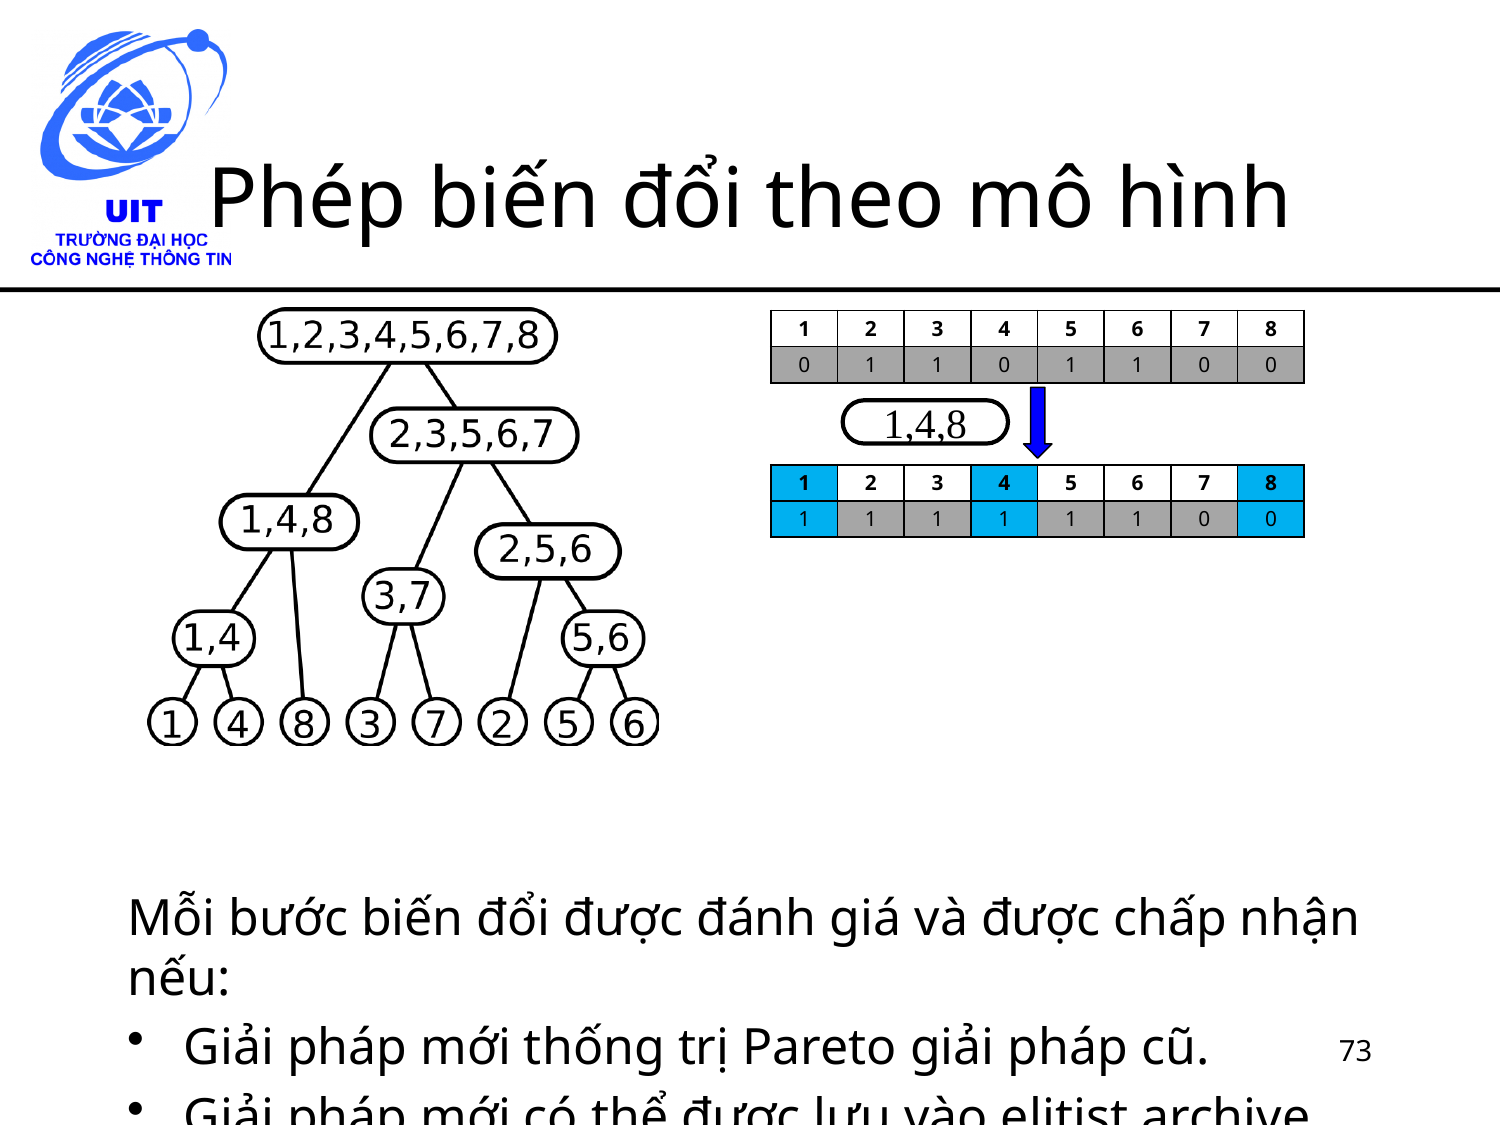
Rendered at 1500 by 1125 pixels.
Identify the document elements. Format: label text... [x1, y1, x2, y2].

picture [146, 307, 659, 746]
table_cell 1 [1105, 502, 1170, 536]
table_cell 0 [1238, 347, 1303, 382]
table_cell 1 [1038, 347, 1103, 382]
table_header 6 [1105, 311, 1170, 346]
table_header 5 [1038, 311, 1103, 346]
table_header 1 [772, 466, 837, 500]
title Phép biến đổi theo mô hình [112, 99, 1388, 288]
table_cell 1 [905, 347, 970, 382]
text_box [1023, 387, 1052, 459]
table_cell 1 [1038, 502, 1103, 536]
table_header 8 [1238, 466, 1303, 500]
table_header 8 [1238, 311, 1303, 346]
table_header 3 [905, 311, 970, 346]
table_cell 1 [772, 502, 837, 536]
table_header 2 [838, 466, 903, 500]
table_cell 0 [972, 347, 1037, 382]
table_cell 1 [838, 502, 903, 536]
table_header 7 [1172, 311, 1237, 346]
table_cell 1 [838, 347, 903, 382]
slide_number 73 [1074, 1024, 1388, 1101]
table_header 7 [1172, 466, 1237, 500]
table_header 2 [838, 311, 903, 346]
list Mỗi bước biến đổi được đánh giá và được chấp nhận nếu: Giải pháp mới thống trị Pareto giải pháp cũ. Giải pháp mới có thể được lưu vào elitist archive. [112, 387, 1447, 1063]
table_header 3 [905, 466, 970, 500]
slide_number [112, 1024, 963, 1101]
table_cell 1 [1105, 347, 1170, 382]
table_cell 1 [972, 502, 1037, 536]
table_cell 0 [1238, 502, 1303, 536]
table_cell 0 [772, 347, 837, 382]
table_header 4 [972, 311, 1037, 346]
table_cell 0 [1172, 502, 1237, 536]
text_box 1,4,8 [840, 398, 1011, 446]
table_cell 1 [905, 502, 970, 536]
table_header 5 [1038, 466, 1103, 500]
table_cell 0 [1172, 347, 1237, 382]
table_header 6 [1105, 466, 1170, 500]
table_header 1 [772, 311, 837, 346]
picture [31, 29, 231, 268]
table_header 4 [972, 466, 1037, 500]
